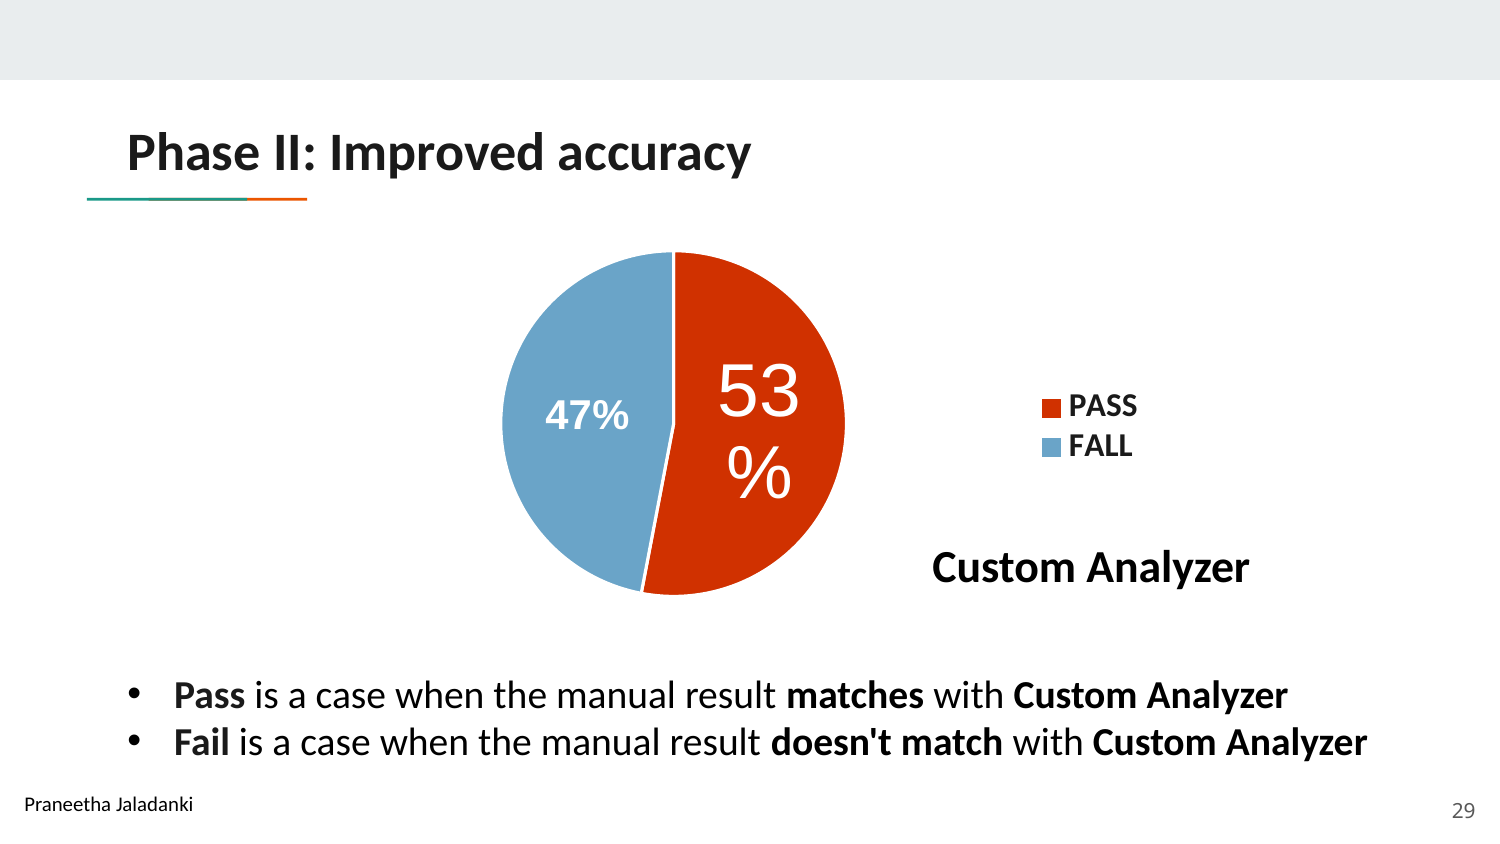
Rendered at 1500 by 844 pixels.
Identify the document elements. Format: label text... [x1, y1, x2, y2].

chart [316, 214, 1162, 642]
title Phase II: Improved accuracy [112, 101, 1374, 190]
slide_number 29 [1400, 779, 1491, 844]
text_box Custom Analyzer [1166, 521, 1401, 594]
text_box Praneetha Jaladanki [9, 783, 367, 824]
text_box Pass is a case when the manual result matches with Custom Analyzer Fail is a case when the manual result doesn't match with Custom Analyzer [112, 661, 1500, 772]
